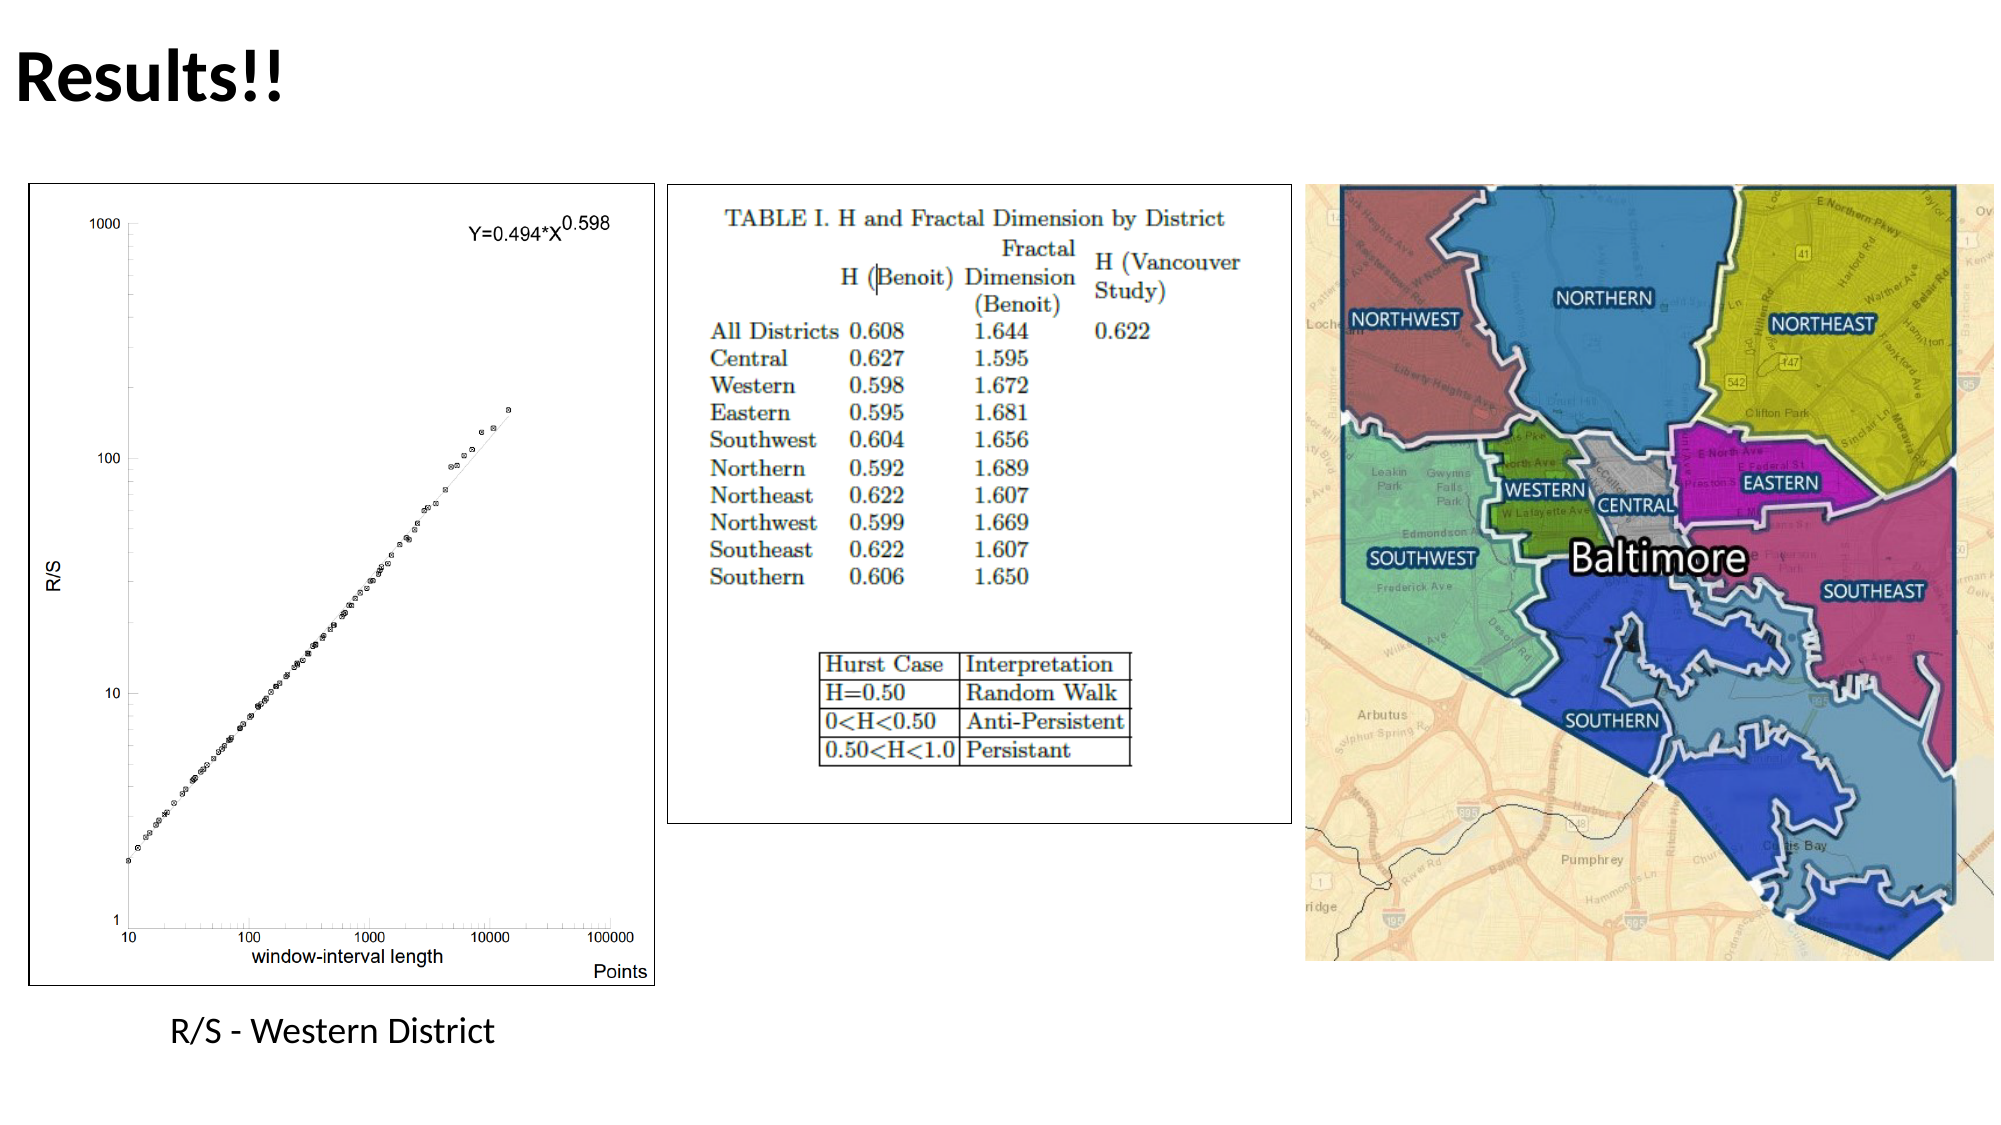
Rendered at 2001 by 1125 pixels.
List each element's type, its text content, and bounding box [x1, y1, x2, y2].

text_box Results!! [0, 19, 1000, 124]
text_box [29, 184, 653, 985]
picture [667, 184, 1292, 824]
text_box R/S - Western District [155, 999, 559, 1059]
picture [1305, 184, 1994, 961]
